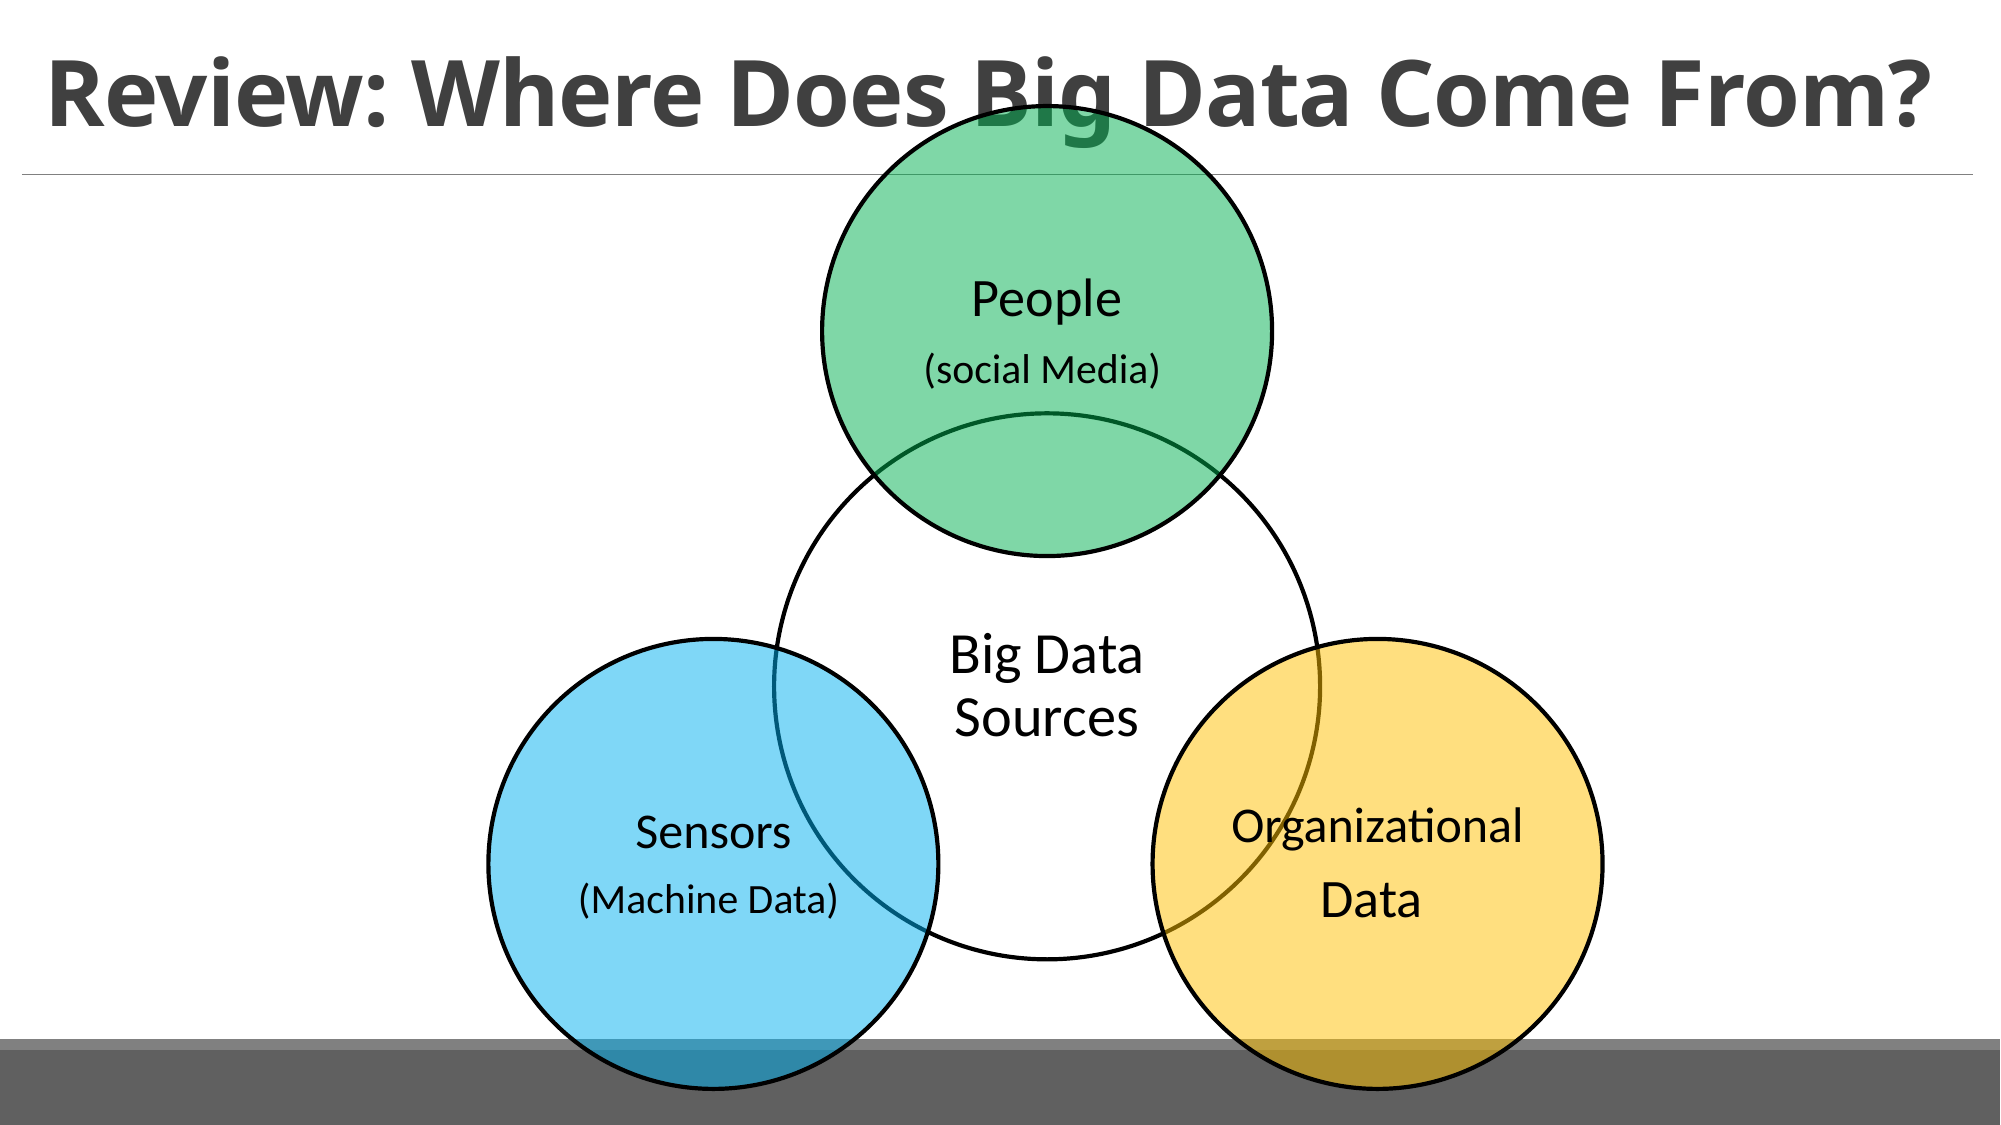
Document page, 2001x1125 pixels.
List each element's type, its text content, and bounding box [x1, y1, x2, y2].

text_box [379, 152, 1715, 1043]
title Review: Where Does Big Data Come From? [29, 22, 1969, 154]
